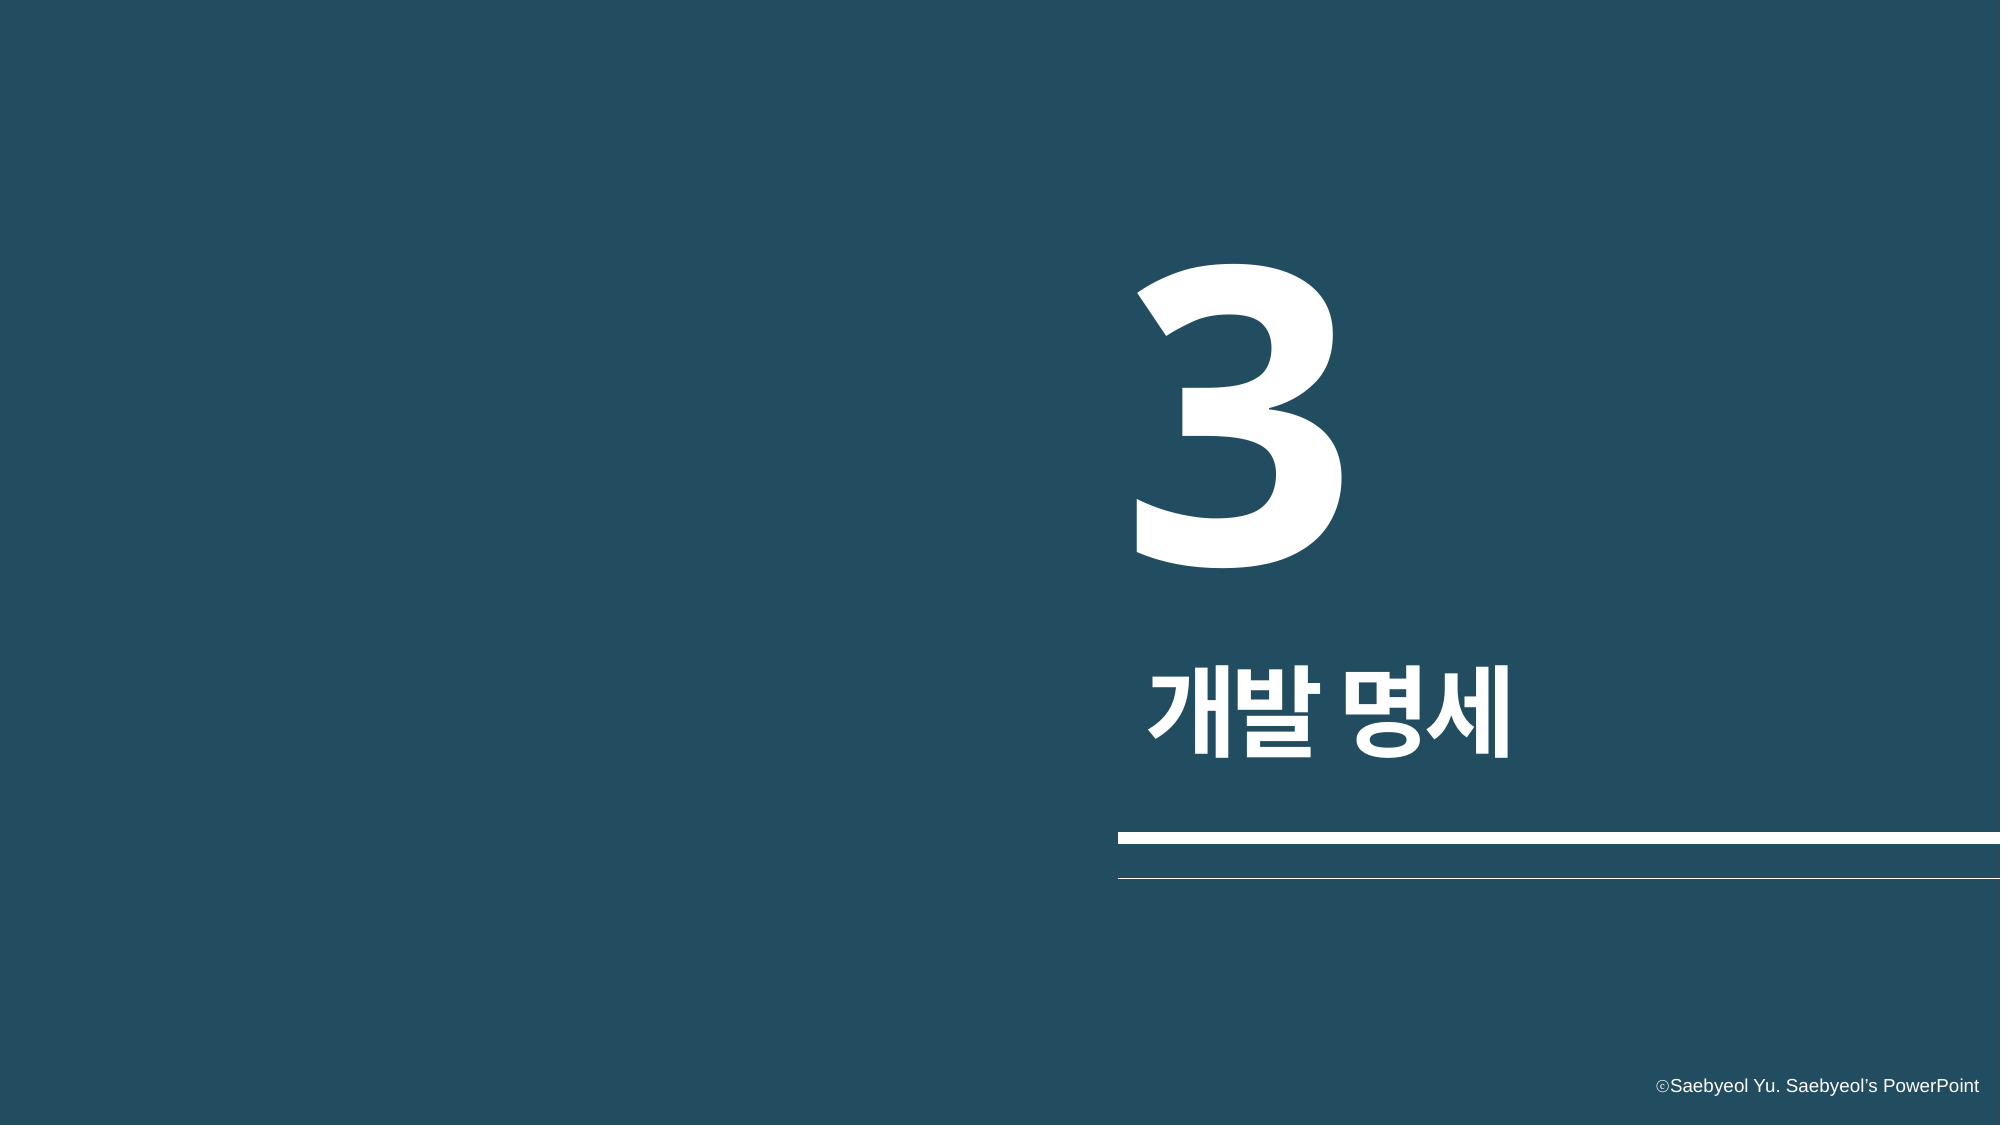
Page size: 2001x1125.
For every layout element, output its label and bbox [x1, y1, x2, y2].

text_box [1118, 143, 2000, 879]
